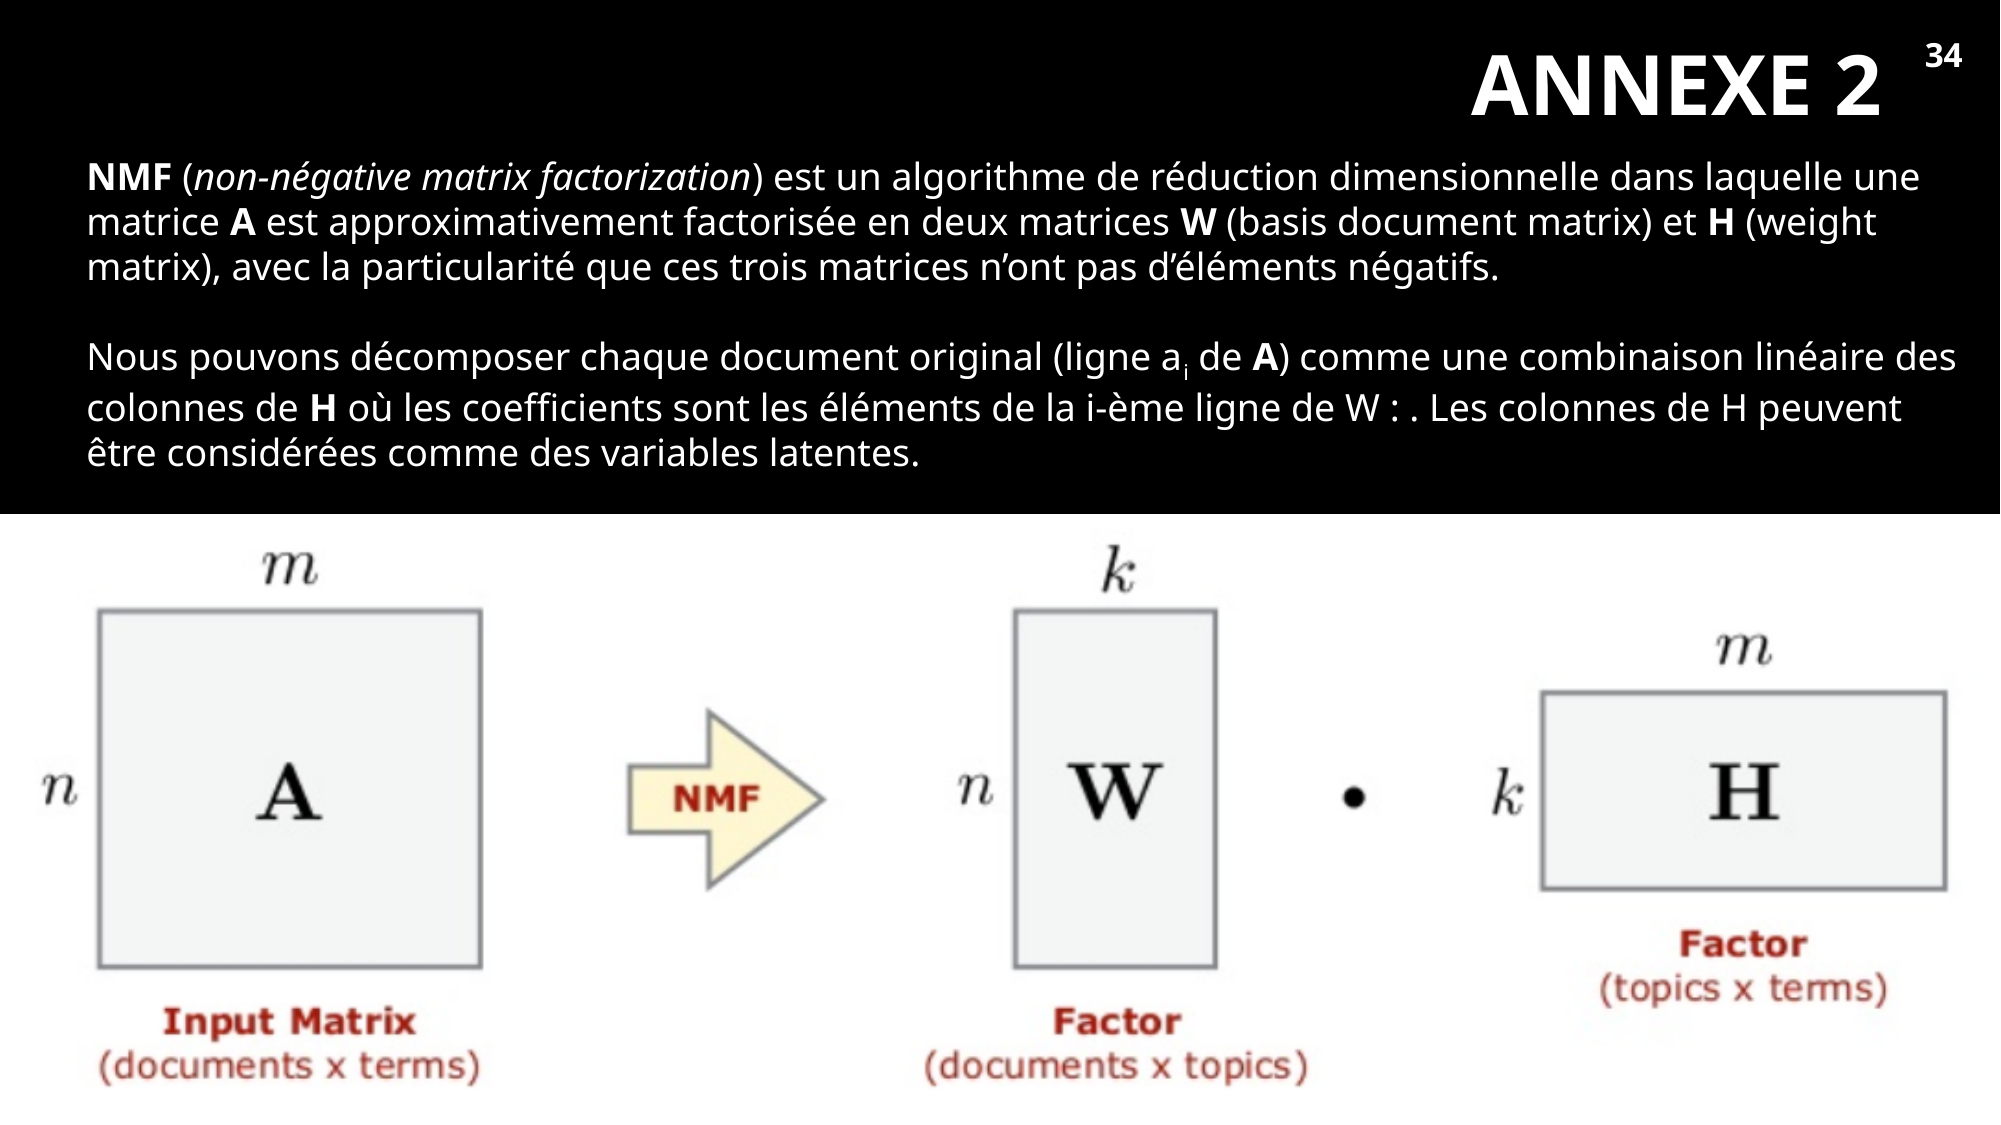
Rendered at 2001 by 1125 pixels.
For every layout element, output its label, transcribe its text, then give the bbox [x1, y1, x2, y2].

text_box Annexe 2 [383, 22, 1920, 142]
text_box 34 [1920, 27, 1978, 87]
picture [0, 513, 2000, 1125]
text_box Annexe 1 [359, 39, 1896, 158]
